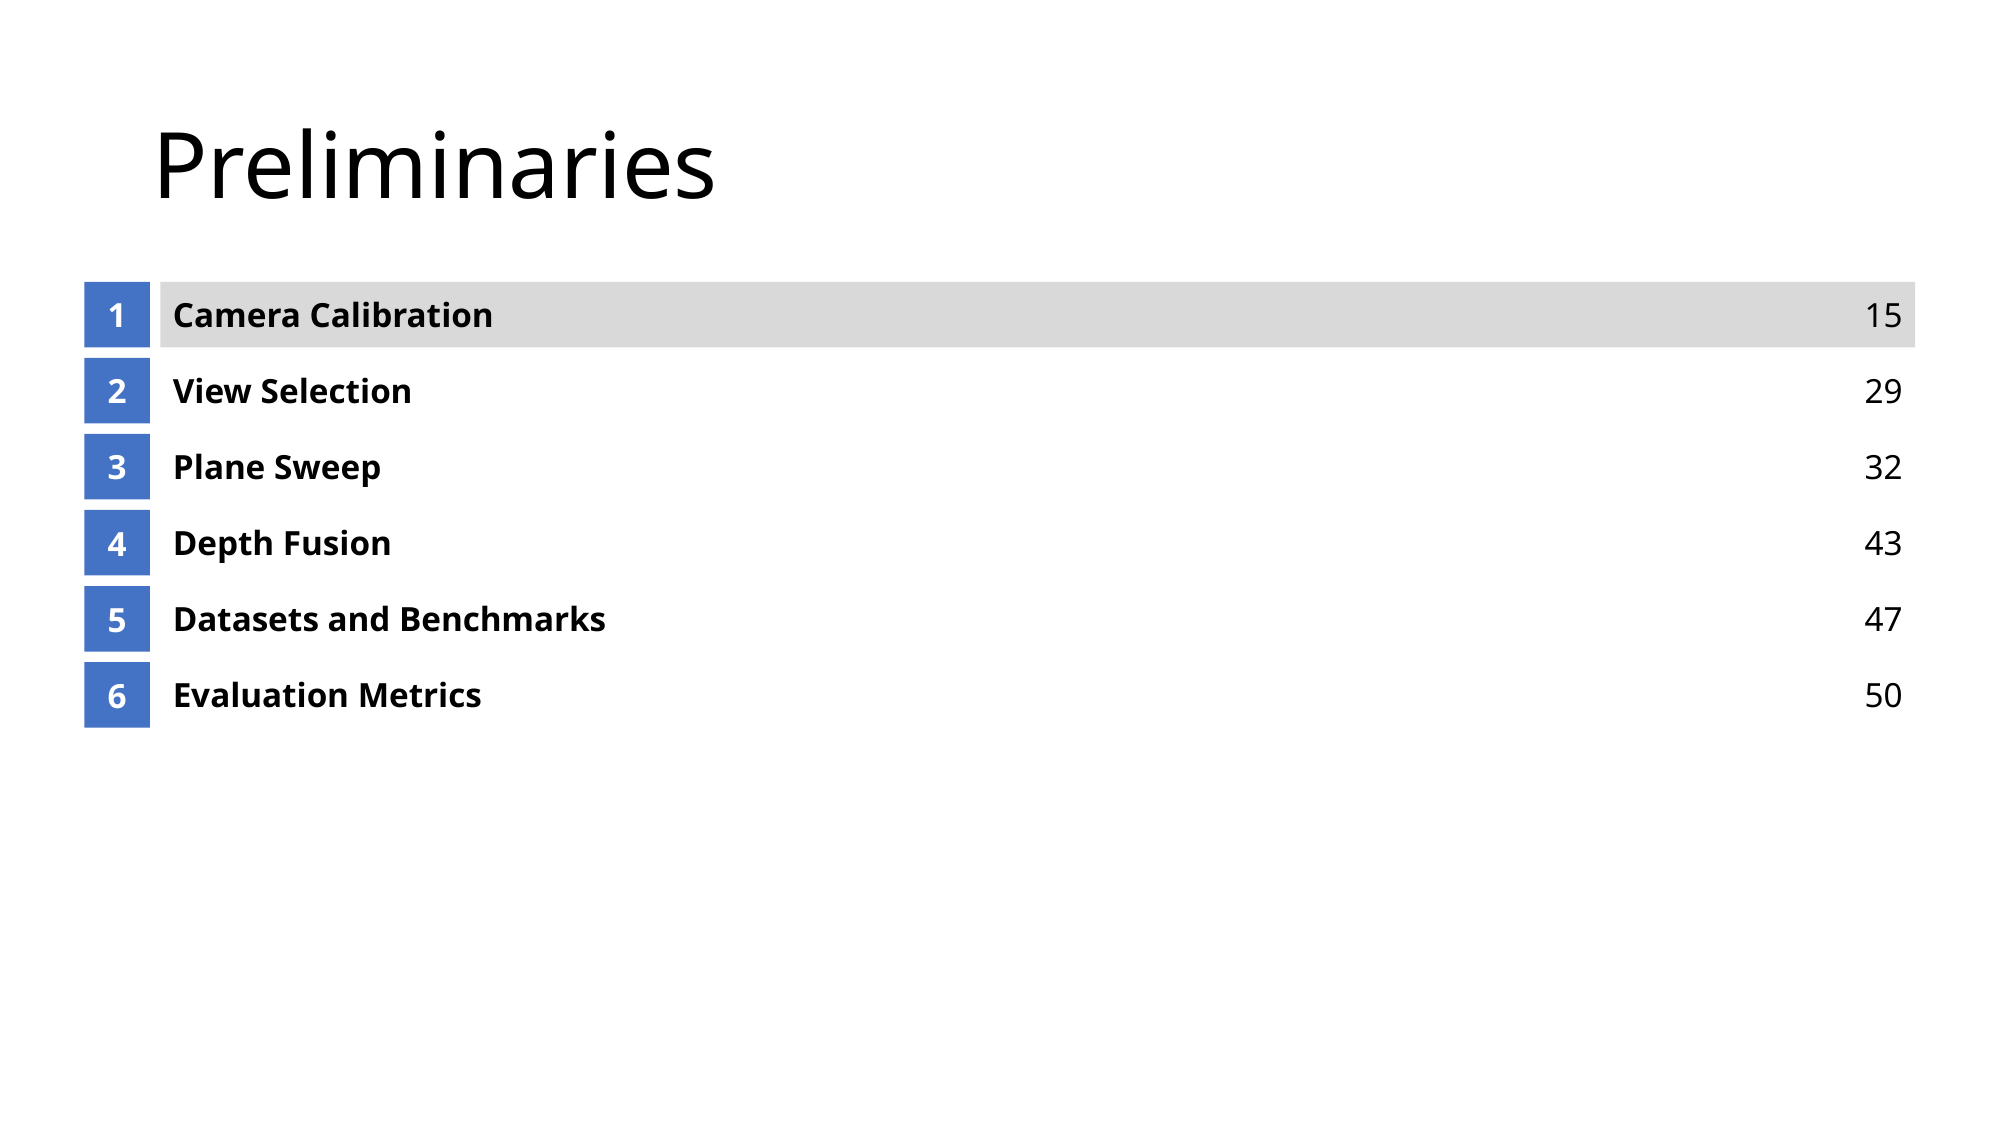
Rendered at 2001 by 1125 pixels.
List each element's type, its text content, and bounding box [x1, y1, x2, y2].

text_box 50 [1884, 661, 1904, 729]
text_box 43 [1884, 509, 1904, 577]
text_box 1 [83, 281, 151, 348]
text_box 4 [83, 509, 151, 577]
text_box Camera Calibration [159, 281, 566, 348]
text_box 5 [83, 585, 151, 653]
text_box [566, 281, 1884, 348]
title Preliminaries [137, 59, 1863, 278]
text_box 3 [83, 433, 151, 500]
text_box 2 [83, 357, 151, 424]
text_box Evaluation Metrics [159, 661, 566, 729]
text_box 47 [1884, 585, 1904, 653]
text_box 29 [1884, 357, 1904, 424]
text_box Datasets and Benchmarks [159, 585, 566, 653]
text_box Plane Sweep [159, 433, 566, 500]
text_box 32 [1884, 433, 1904, 500]
text_box 15 [1884, 281, 1904, 348]
text_box View Selection [159, 357, 566, 424]
text_box Depth Fusion [159, 509, 566, 577]
text_box 6 [83, 661, 151, 729]
text_box [1904, 281, 1916, 348]
